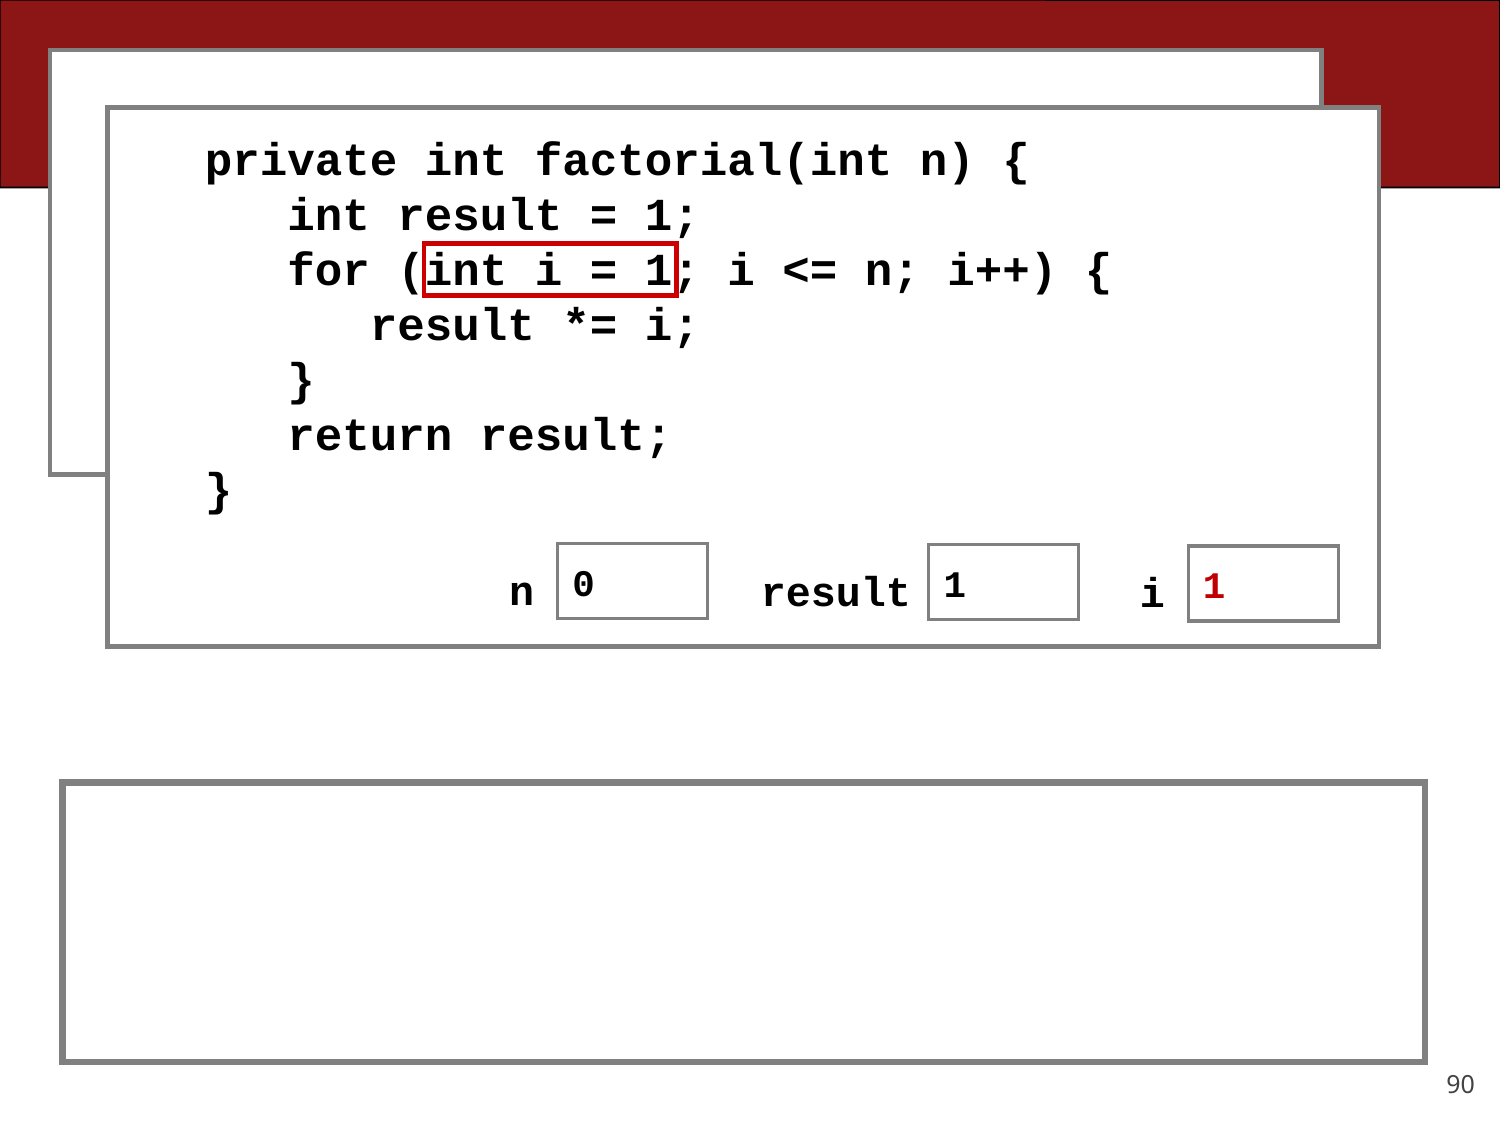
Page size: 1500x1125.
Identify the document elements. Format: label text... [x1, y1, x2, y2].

text_box result [746, 557, 929, 622]
text_box 1 [928, 544, 1079, 620]
text_box public void run() { for(int i = 0; i < MAX_NUM; i++) { println(i + "! = " + factorial(i)); } } [49, 49, 1322, 475]
text_box 1 [1188, 546, 1339, 621]
text_box i [1124, 558, 1200, 624]
text_box n [494, 556, 570, 621]
text_box [423, 243, 677, 296]
text_box private int factorial(int n) { int result = 1; for (int i = 1; i <= n; i++) { result *= i; } return result; } [107, 107, 1380, 647]
text_box 0 [557, 543, 708, 619]
text_box [62, 782, 1425, 1063]
